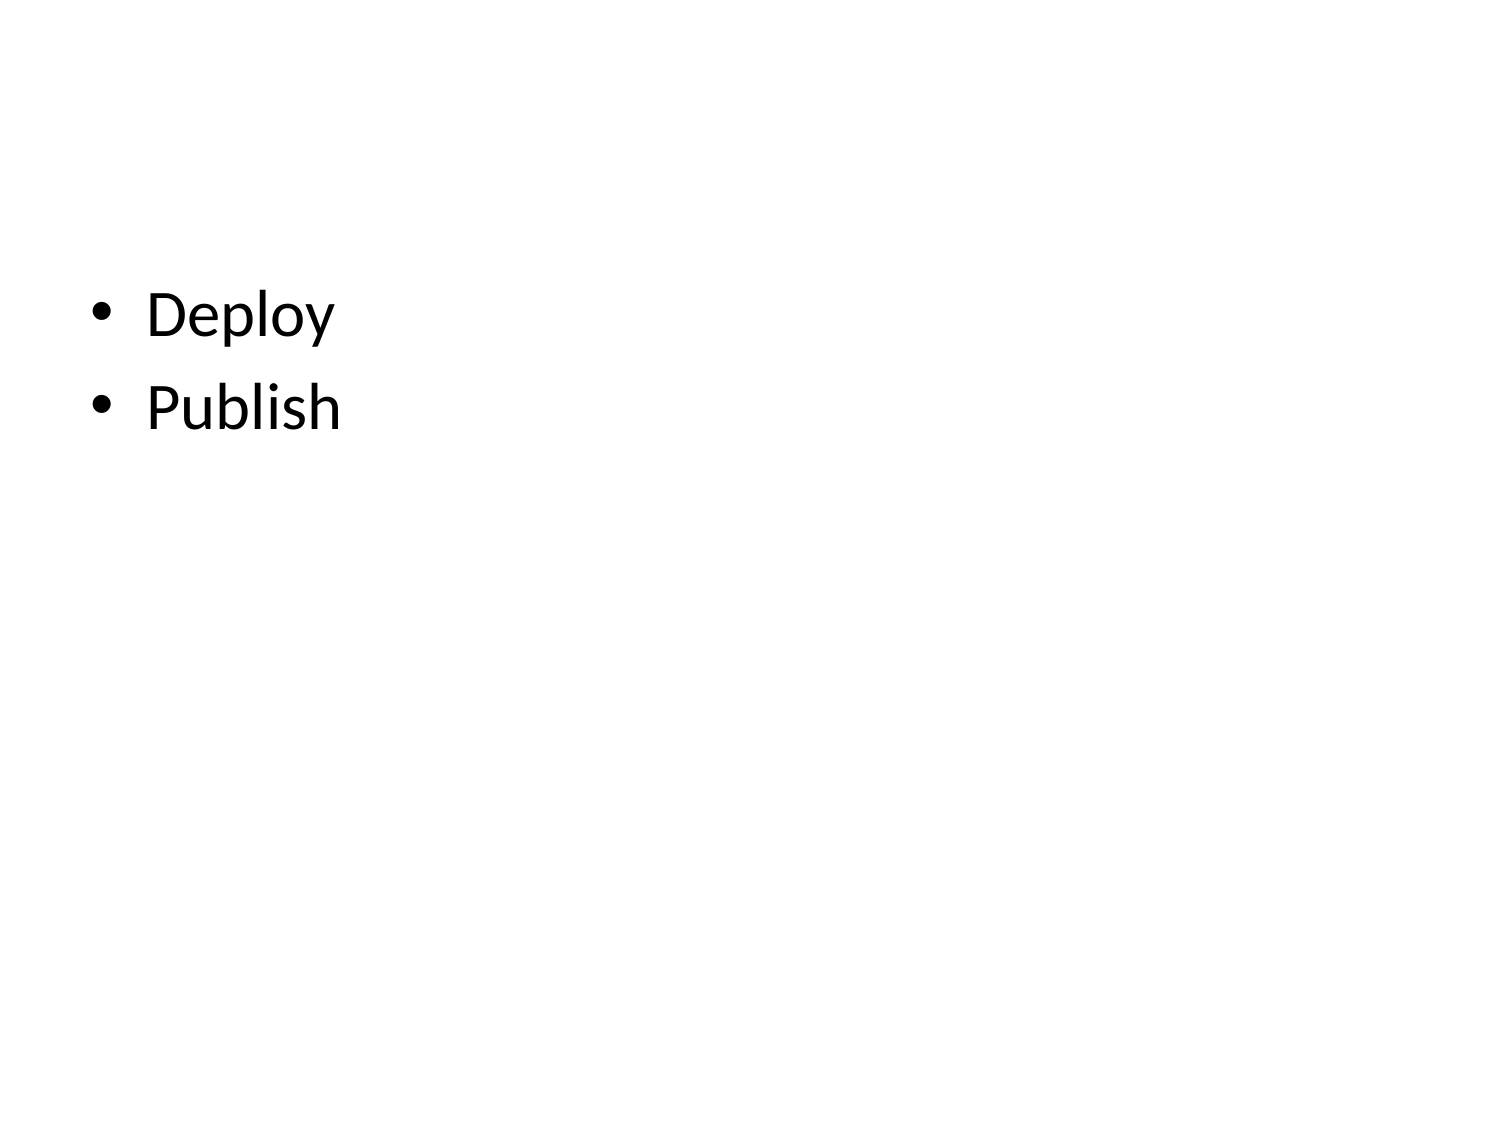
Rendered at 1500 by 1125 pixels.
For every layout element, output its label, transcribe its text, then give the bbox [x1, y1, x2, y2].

list Deploy Publish [75, 262, 1425, 1005]
